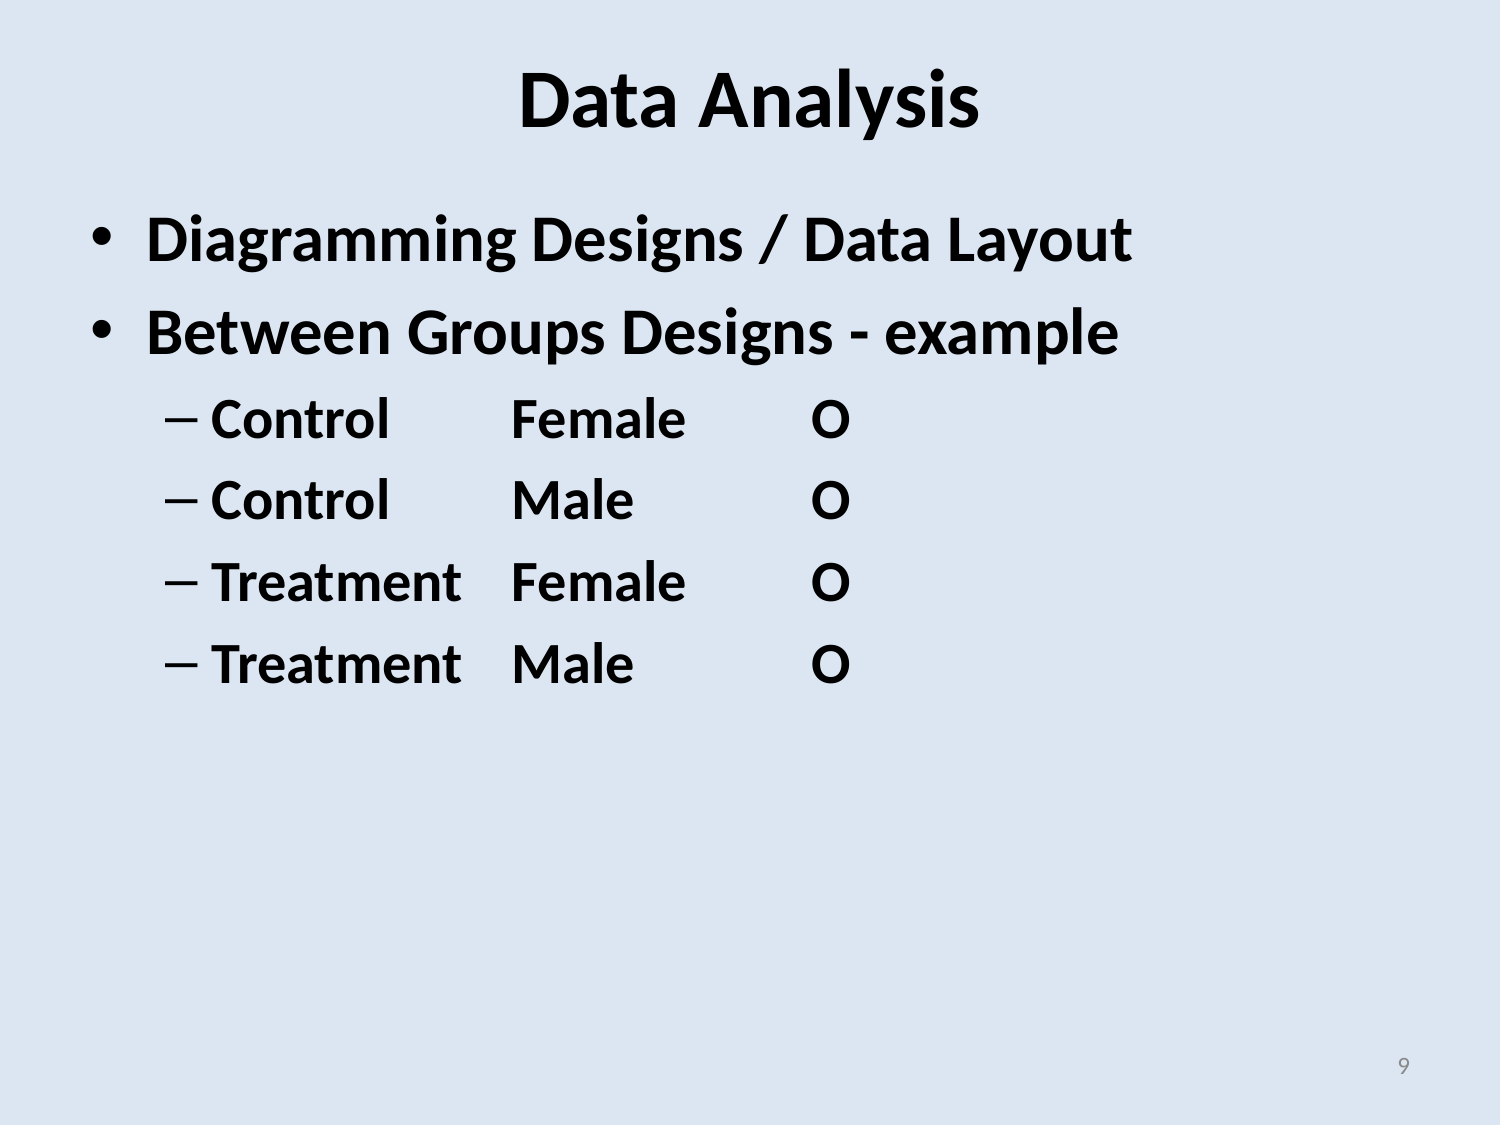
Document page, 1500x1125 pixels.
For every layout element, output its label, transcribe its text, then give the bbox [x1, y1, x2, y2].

title Data Analysis [75, 0, 1425, 187]
list Diagramming Designs / Data Layout Between Groups Designs - example Control Female O Control Male O Treatment Female O Treatment Male O [75, 187, 1425, 1005]
text_box 9 [1074, 1042, 1425, 1103]
